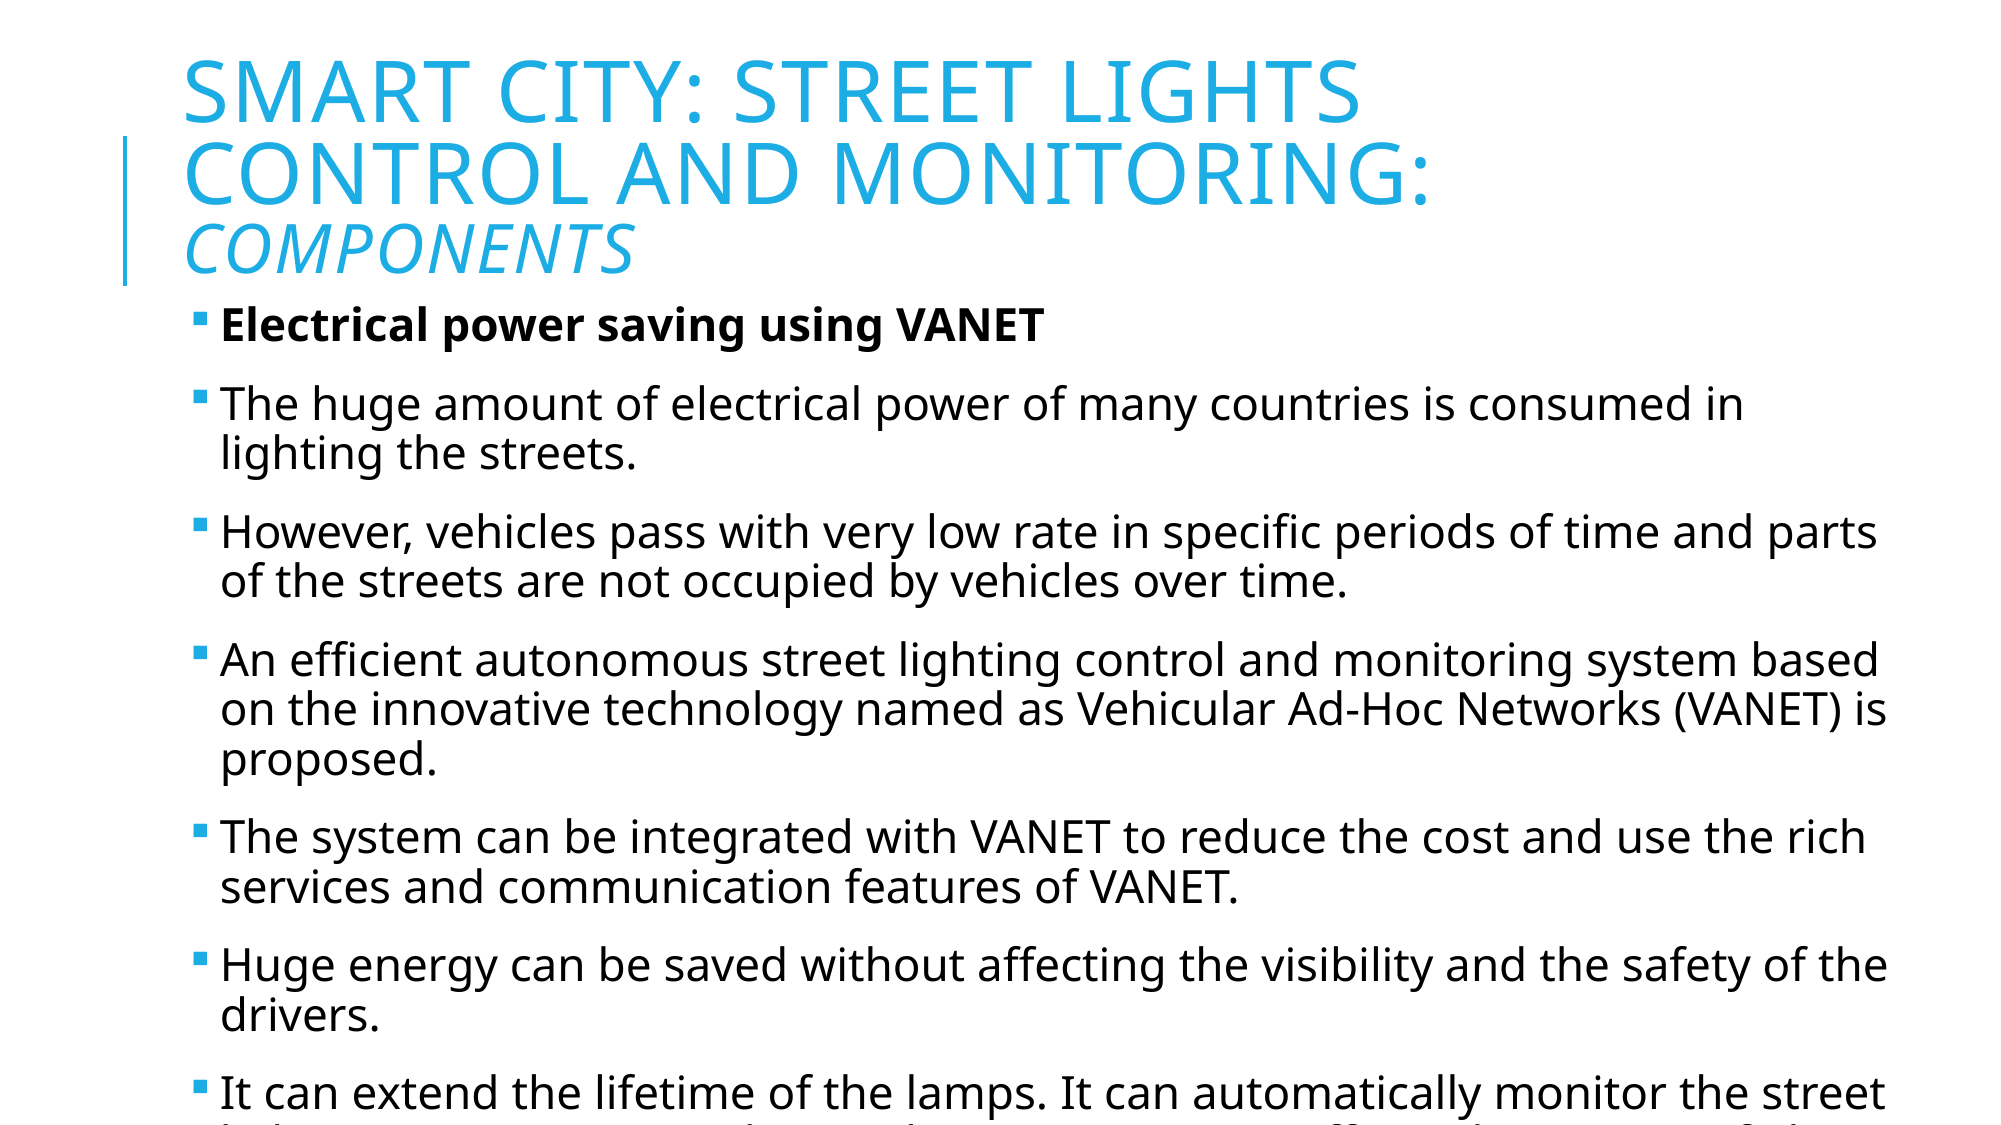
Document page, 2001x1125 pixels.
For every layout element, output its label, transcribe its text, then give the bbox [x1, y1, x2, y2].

title Smart City: Street Lights Control and Monitoring: Components [168, 48, 1763, 294]
list Electrical power saving using VANET The huge amount of electrical power of many countries is consumed in lighting the streets. However, vehicles pass with very low rate in specific periods of time and parts of the streets are not occupied by vehicles over time. An efficient autonomous street lighting control and monitoring system based on the innovative technology named as Vehicular Ad-Hoc Networks (VANET) is proposed. The system can be integrated with VANET to reduce the cost and use the rich services and communication features of VANET. Huge energy can be saved without affecting the visibility and the safety of the drivers. It can extend the lifetime of the lamps. It can automatically monitor the street lighting equipment’s and warn the maintenance traffic authority upon failure detection in any place of the streets. [168, 294, 1925, 991]
